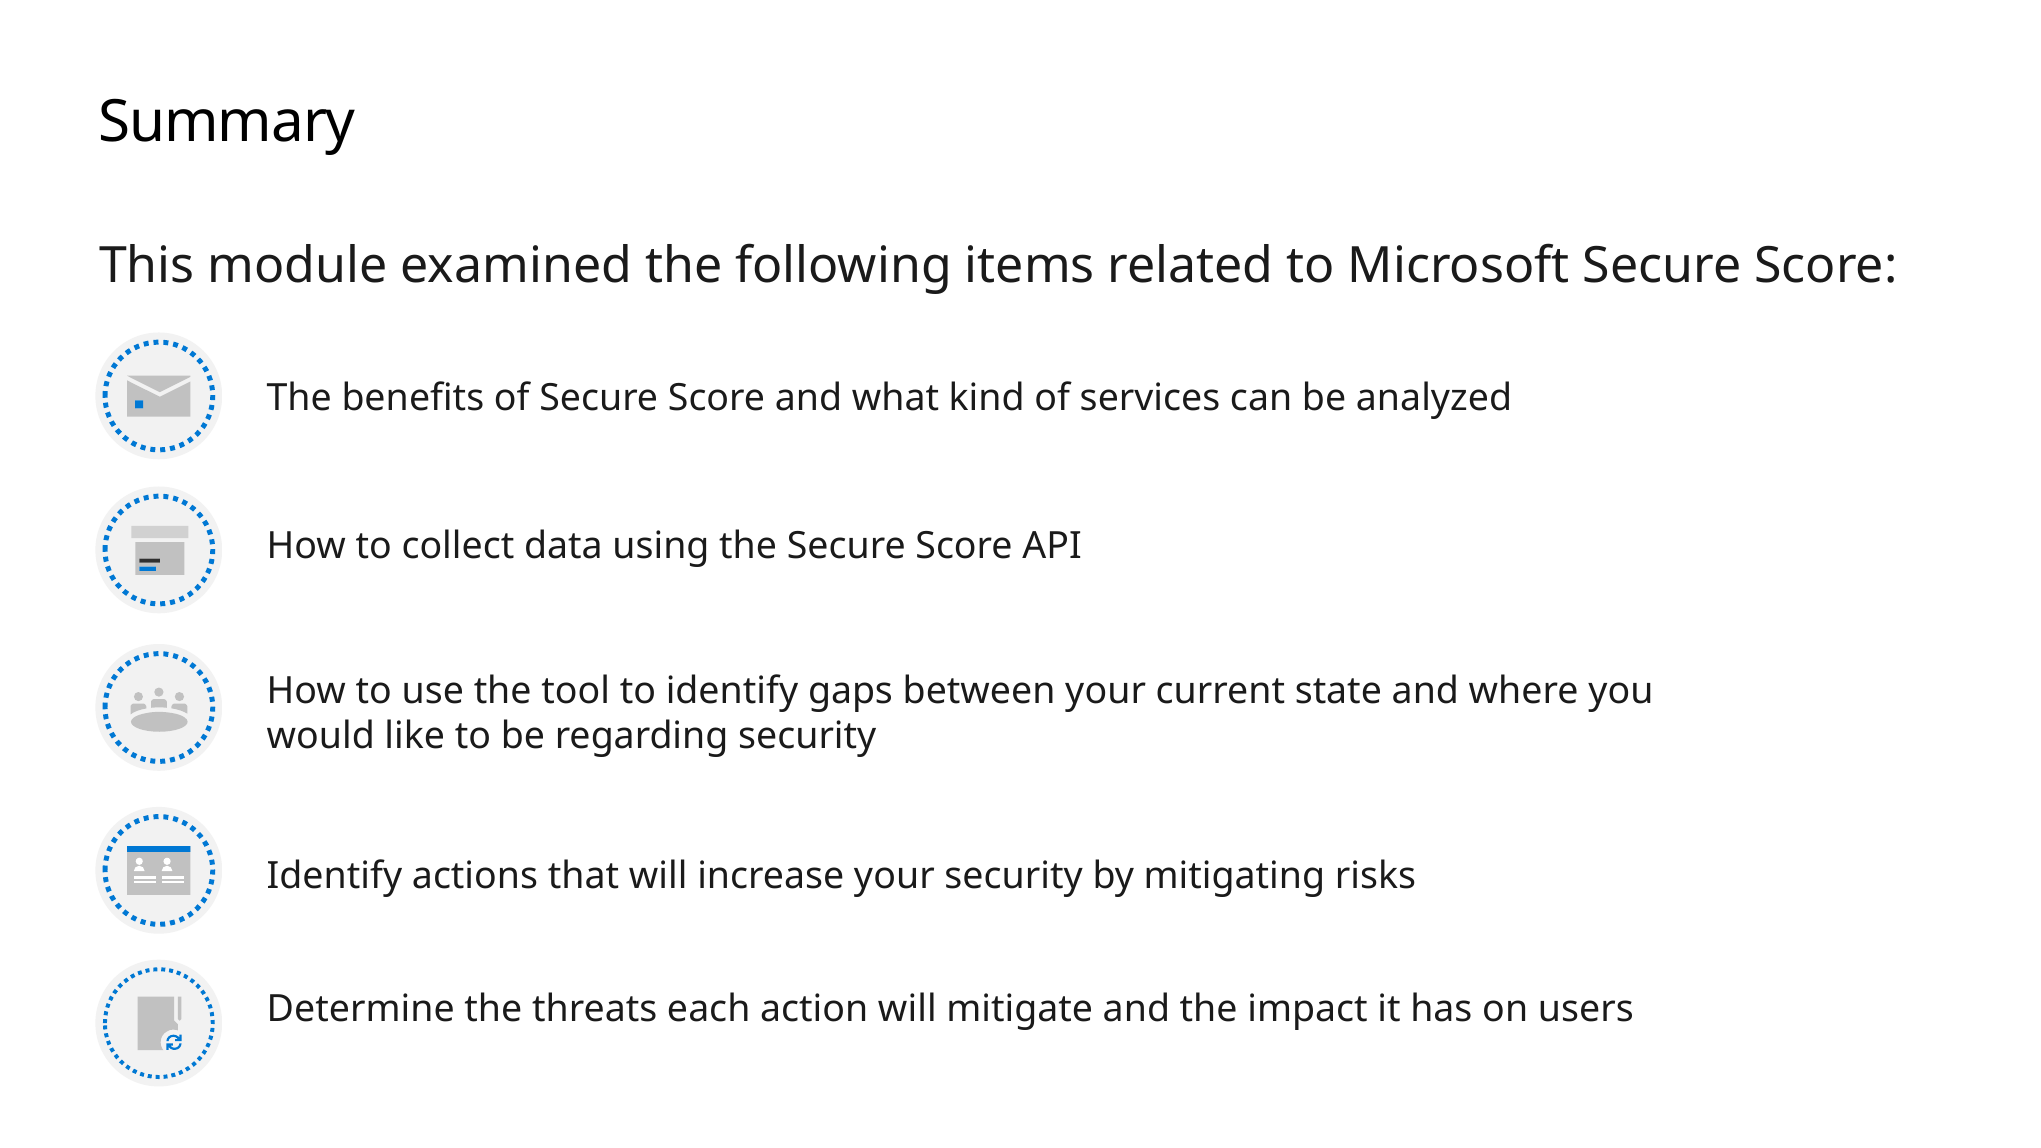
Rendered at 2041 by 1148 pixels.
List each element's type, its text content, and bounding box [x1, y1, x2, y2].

title Summary [98, 83, 1943, 156]
picture [94, 331, 223, 460]
picture [94, 806, 223, 934]
picture [94, 643, 223, 771]
picture [94, 485, 223, 614]
text_box The benefits of Secure Score and what kind of services can be analyzed [266, 372, 1691, 418]
text_box This module examined the following items related to Microsoft Secure Score: [76, 218, 1924, 308]
text_box Determine the threats each action will mitigate and the impact it has on users [266, 984, 1691, 1030]
text_box How to use the tool to identify gaps between your current state and where you would like to be regarding security [266, 666, 1691, 757]
text_box How to collect data using the Secure Score API [266, 521, 1691, 567]
text_box Identify actions that will increase your security by mitigating risks [266, 850, 1691, 896]
picture [94, 959, 223, 1087]
